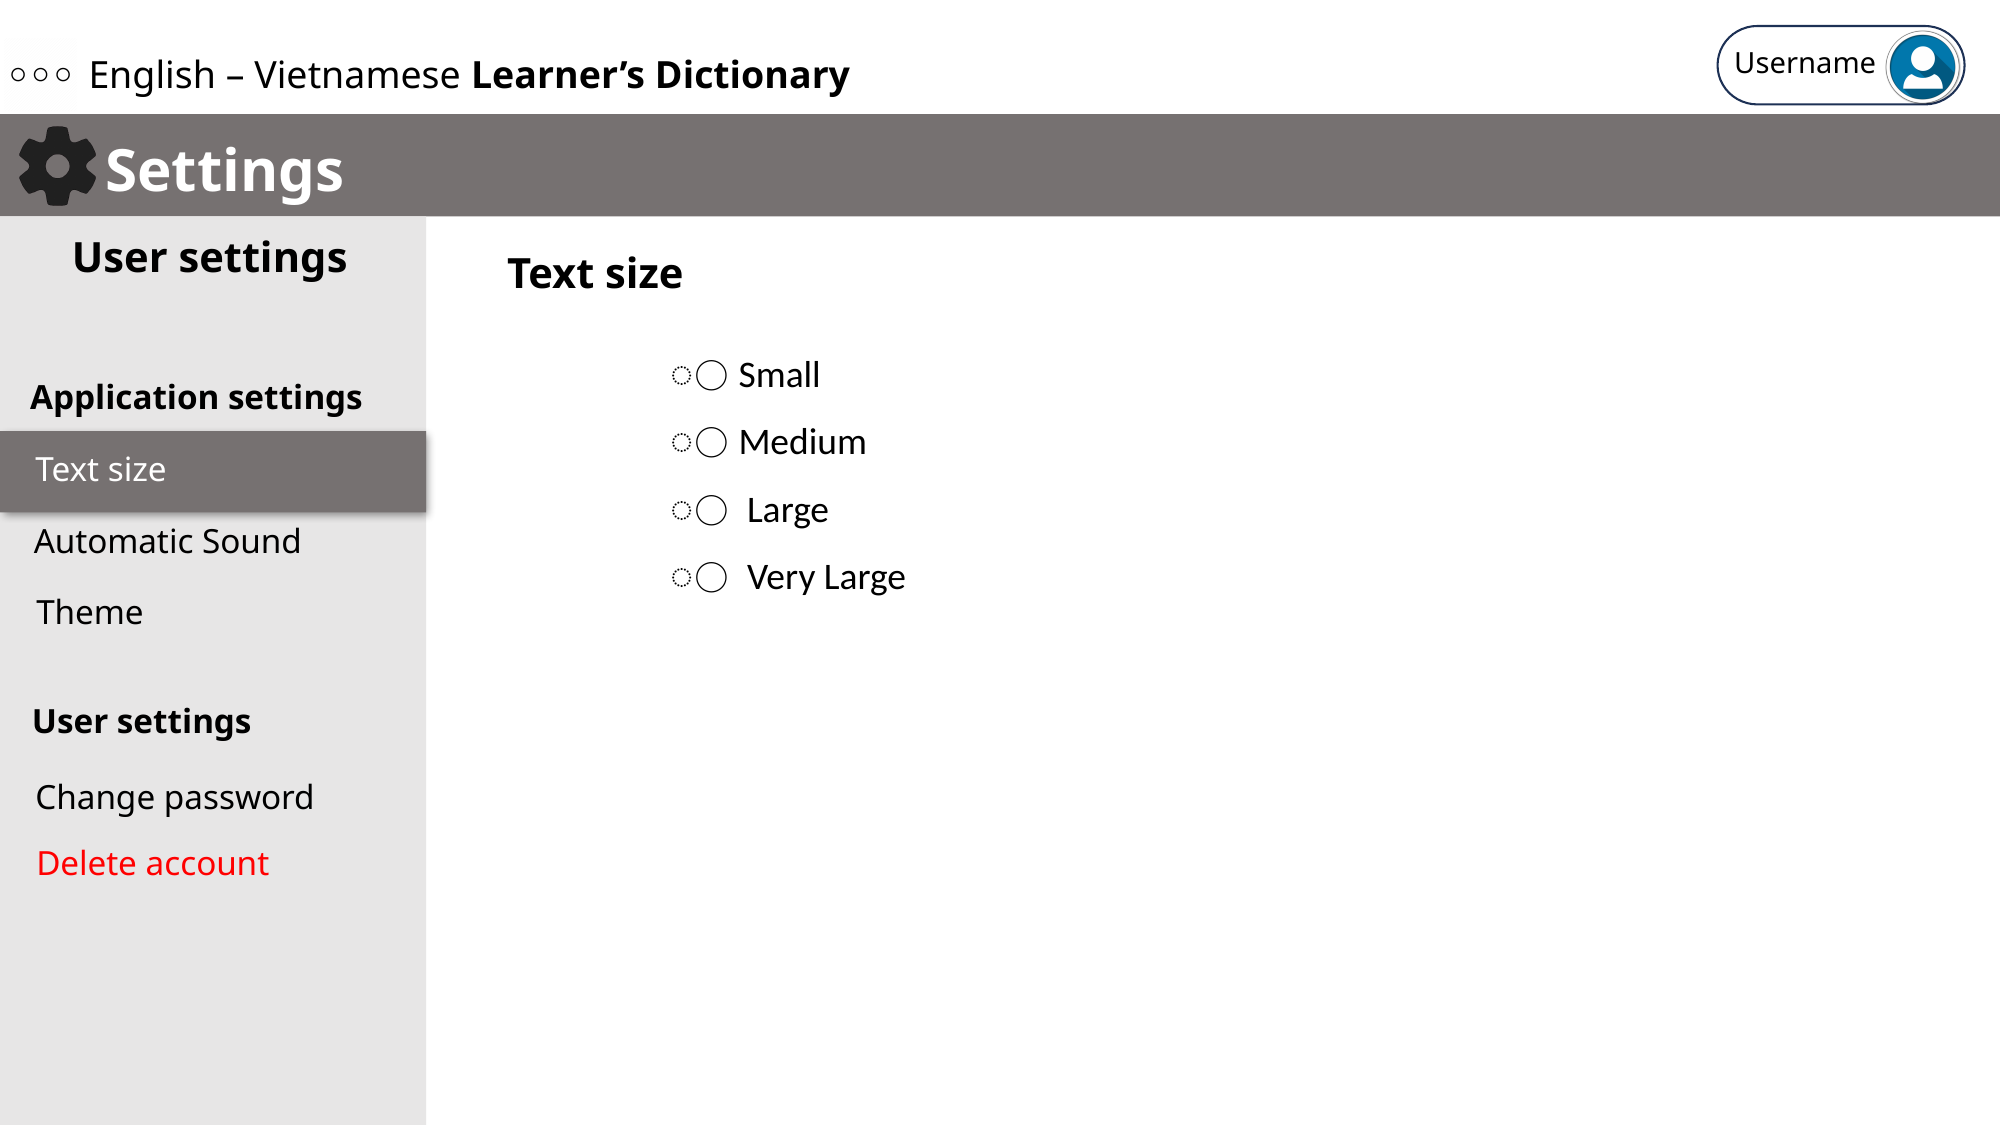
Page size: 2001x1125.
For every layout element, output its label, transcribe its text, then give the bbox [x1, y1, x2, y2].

text_box [0, 521, 427, 1125]
picture [4, 38, 77, 111]
text_box [1723, 88, 1931, 106]
text_box English – Vietnamese Learner’s Dictionary [77, 43, 866, 104]
text_box User settings [17, 693, 267, 748]
picture [19, 126, 96, 206]
text_box Settings [90, 125, 359, 211]
text_box [1961, 46, 1966, 84]
text_box Delete account [21, 834, 285, 890]
text_box Text size [20, 441, 182, 496]
text_box ⃝ Small ⃝ Medium ⃝ Large ⃝ Very Large [655, 319, 922, 605]
picture [1885, 30, 1961, 105]
text_box Application settings [15, 369, 379, 424]
text_box User settings [57, 222, 363, 288]
text_box Change password [20, 768, 330, 824]
text_box Theme [21, 583, 159, 639]
text_box Text size [492, 239, 708, 305]
text_box [1728, 24, 1945, 37]
text_box Automatic Sound [19, 512, 318, 568]
text_box [0, 215, 427, 430]
text_box [0, 113, 2000, 217]
text_box Username [1719, 37, 1885, 88]
text_box [0, 430, 427, 514]
